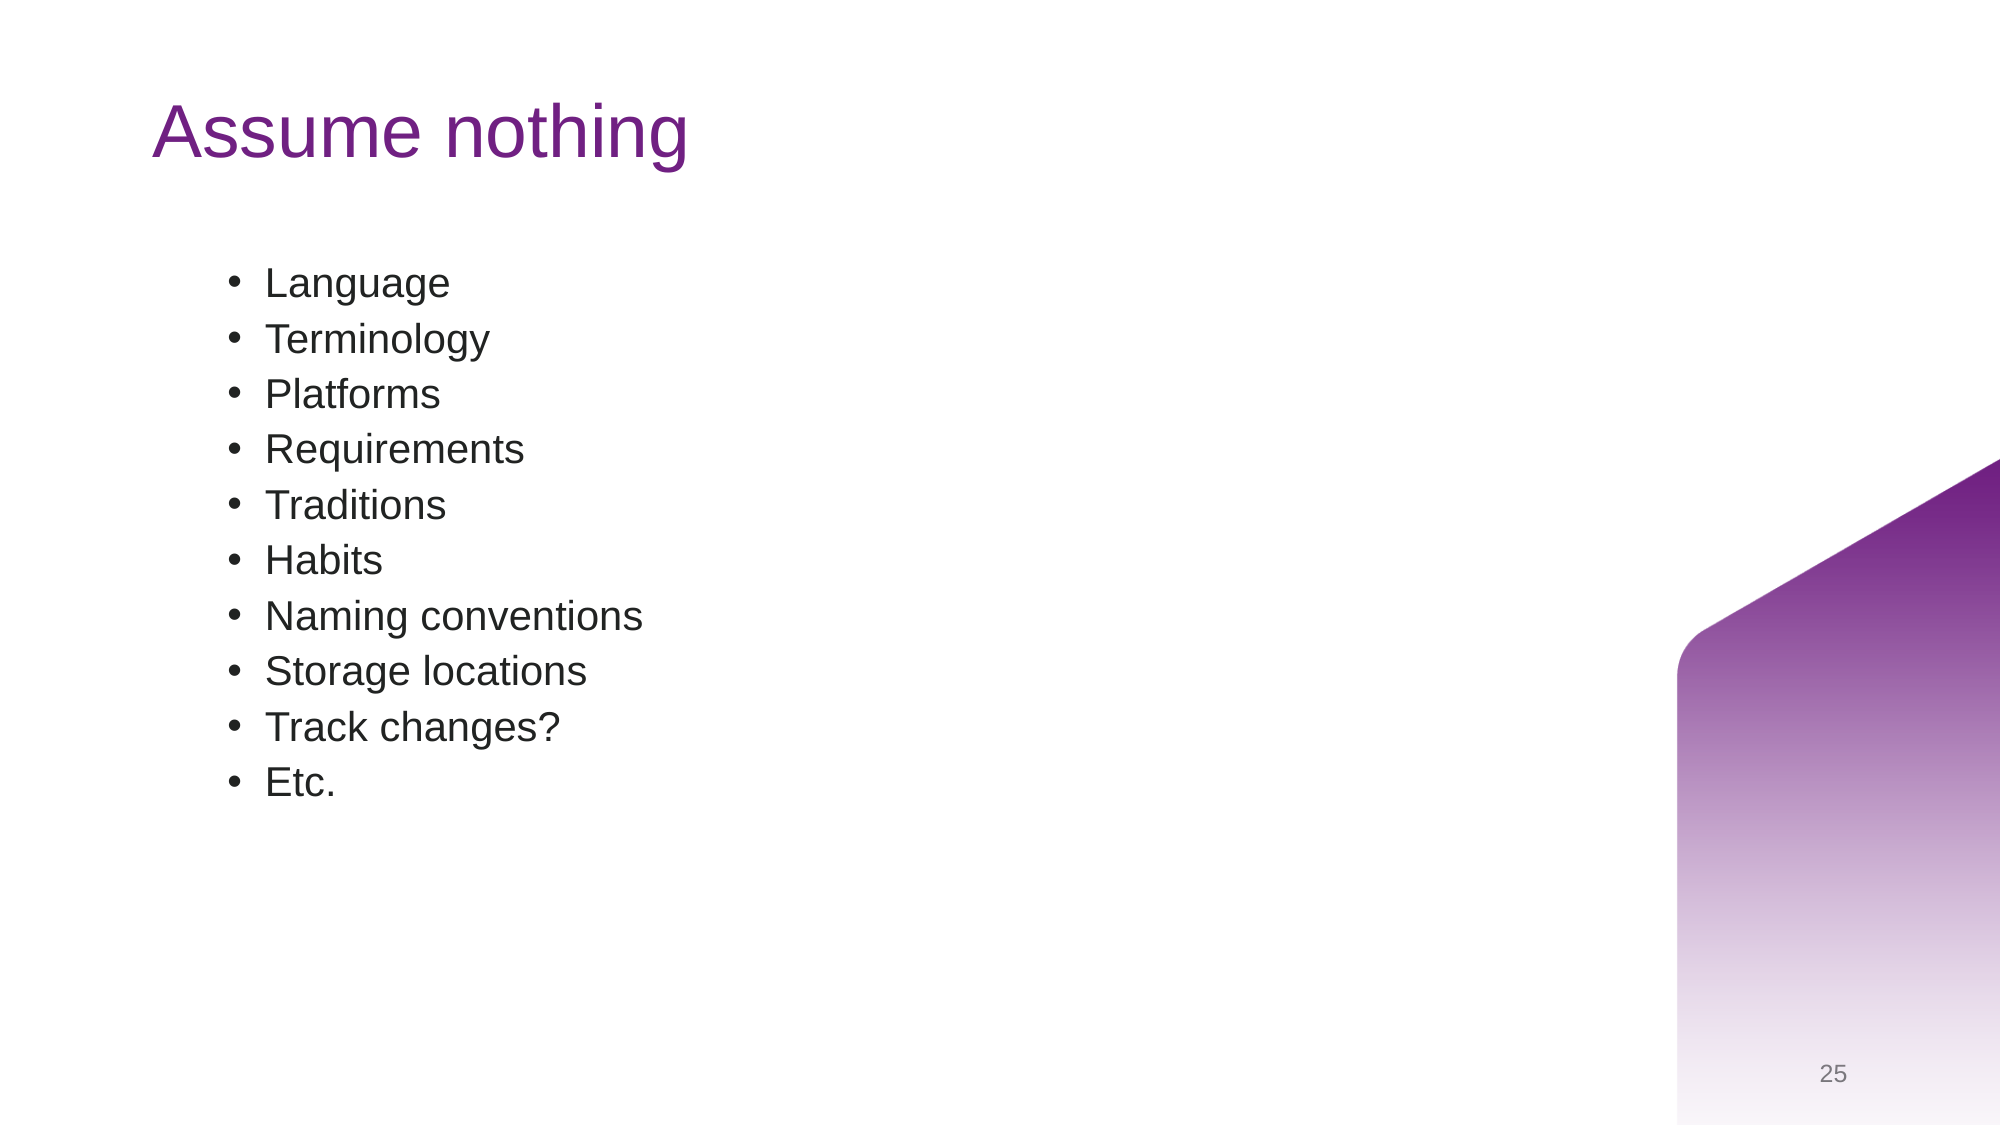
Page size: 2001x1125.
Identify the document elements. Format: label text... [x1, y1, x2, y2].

title Assume nothing [137, 88, 1775, 179]
slide_number 25 [1412, 1042, 1863, 1103]
list Language Terminology Platforms Requirements Traditions Habits Naming conventions Storage locations Track changes? Etc. [137, 254, 1589, 921]
picture [1166, 200, 2000, 1125]
